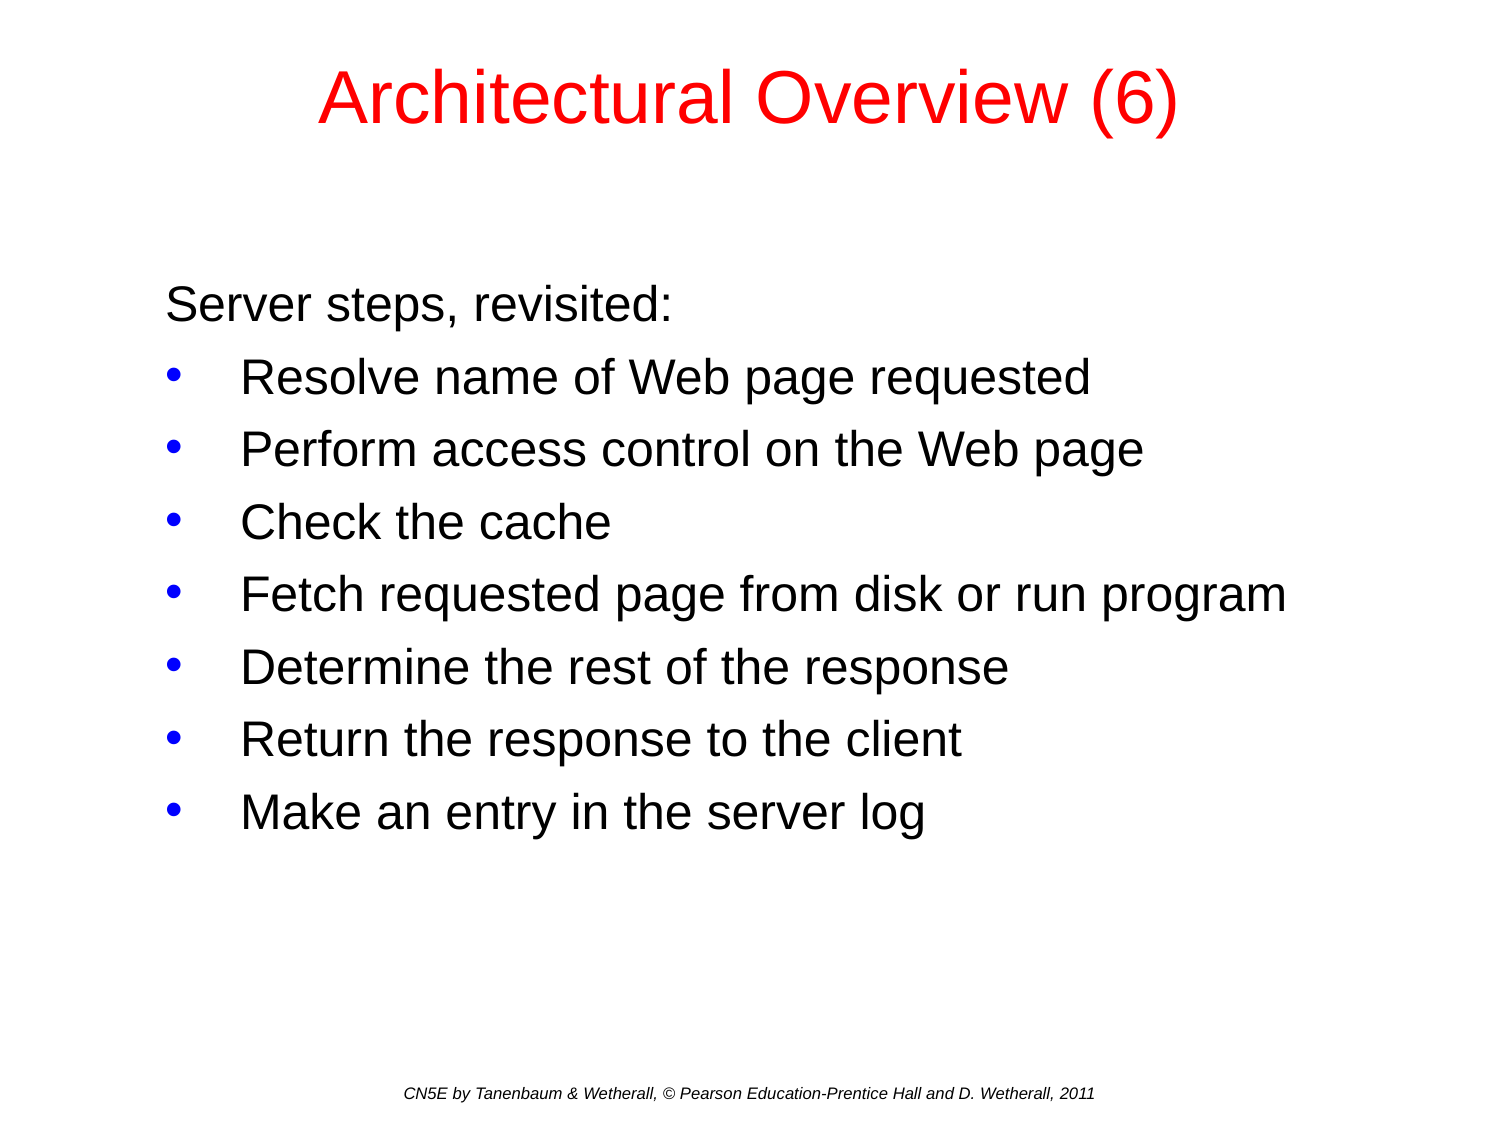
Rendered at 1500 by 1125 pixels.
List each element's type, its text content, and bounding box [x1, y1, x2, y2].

list Server steps, revisited: Resolve name of Web page requested Perform access control on the Web page Check the cache Fetch requested page from disk or run program Determine the rest of the response Return the response to the client Make an entry in the server log [149, 263, 1429, 1020]
title Architectural Overview (6) [0, 0, 1500, 188]
footer CN5E by Tanenbaum & Wetherall, © Pearson Education-Prentice Hall and D. Wetherall, 2011 [0, 1074, 1500, 1125]
